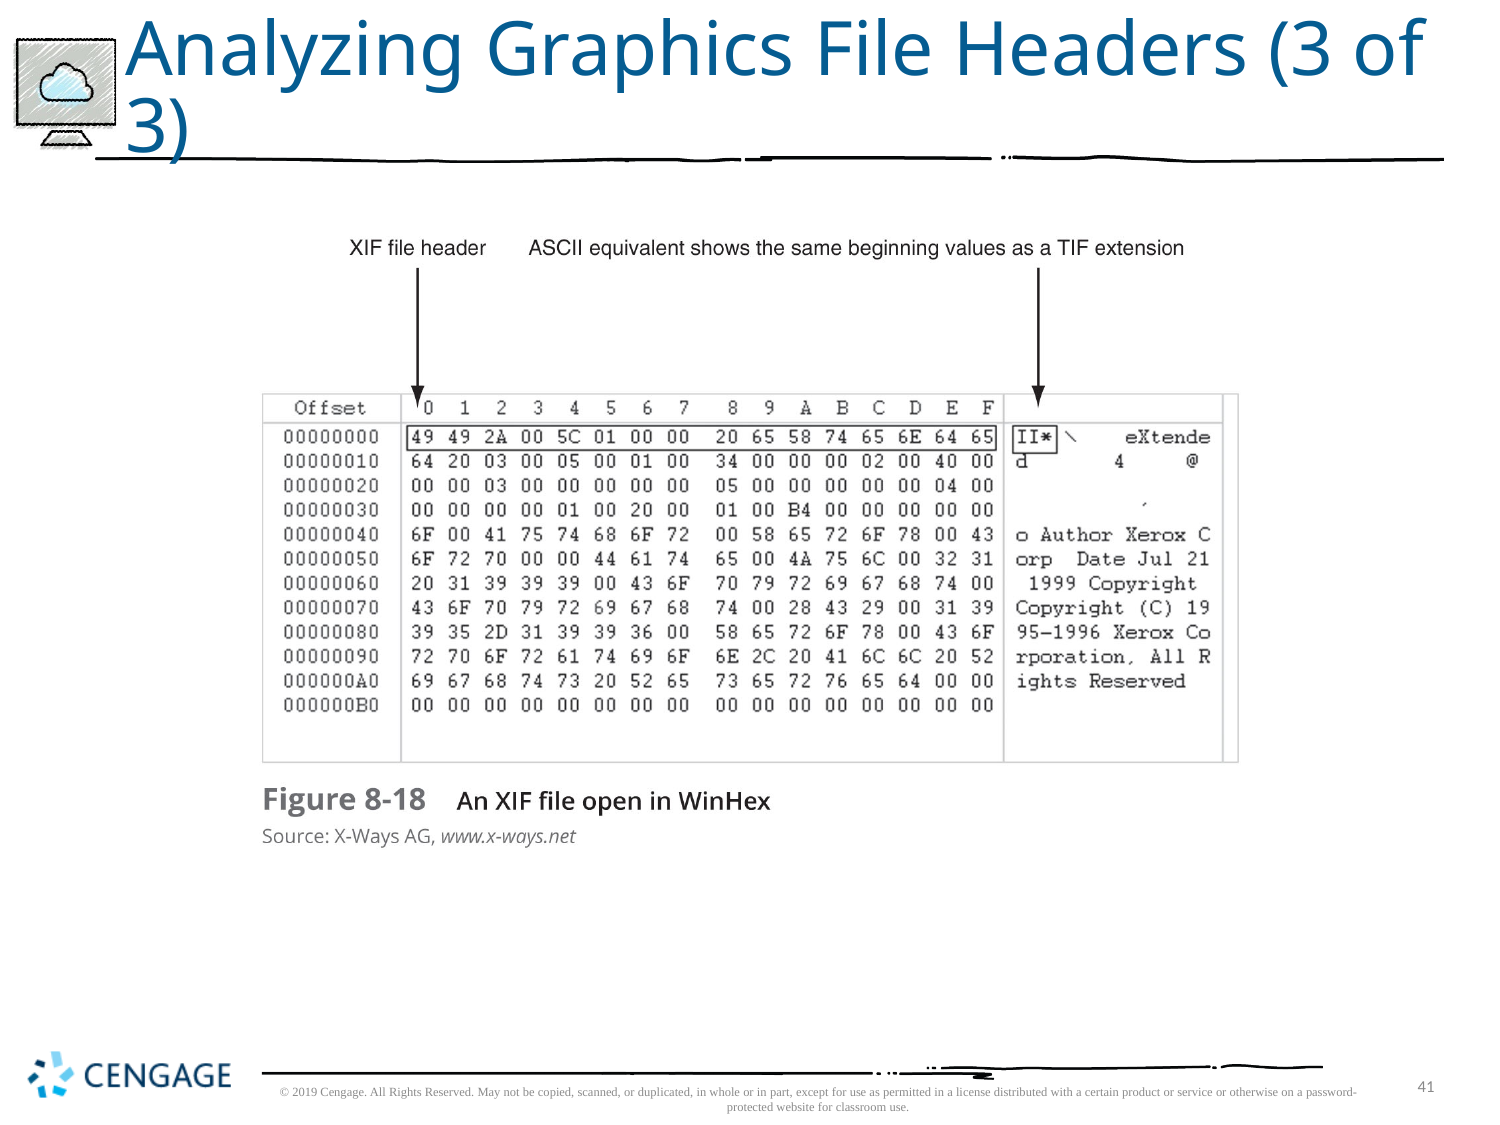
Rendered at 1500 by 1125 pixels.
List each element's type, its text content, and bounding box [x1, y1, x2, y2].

footer © 2019 Cengage. All Rights Reserved. May not be copied, scanned, or duplicated, in whole or in part, except for use as permitted in a license distributed with a certain product or service or otherwise on a password-protected website for classroom use. [261, 1079, 1375, 1120]
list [259, 236, 1241, 851]
picture [261, 1064, 1323, 1079]
title Analyzing Graphics File Headers (3 of 3) [125, 52, 1442, 130]
picture [7, 1037, 244, 1111]
picture [12, 36, 117, 151]
slide_number 41 [1412, 1037, 1500, 1100]
picture [95, 155, 1444, 163]
